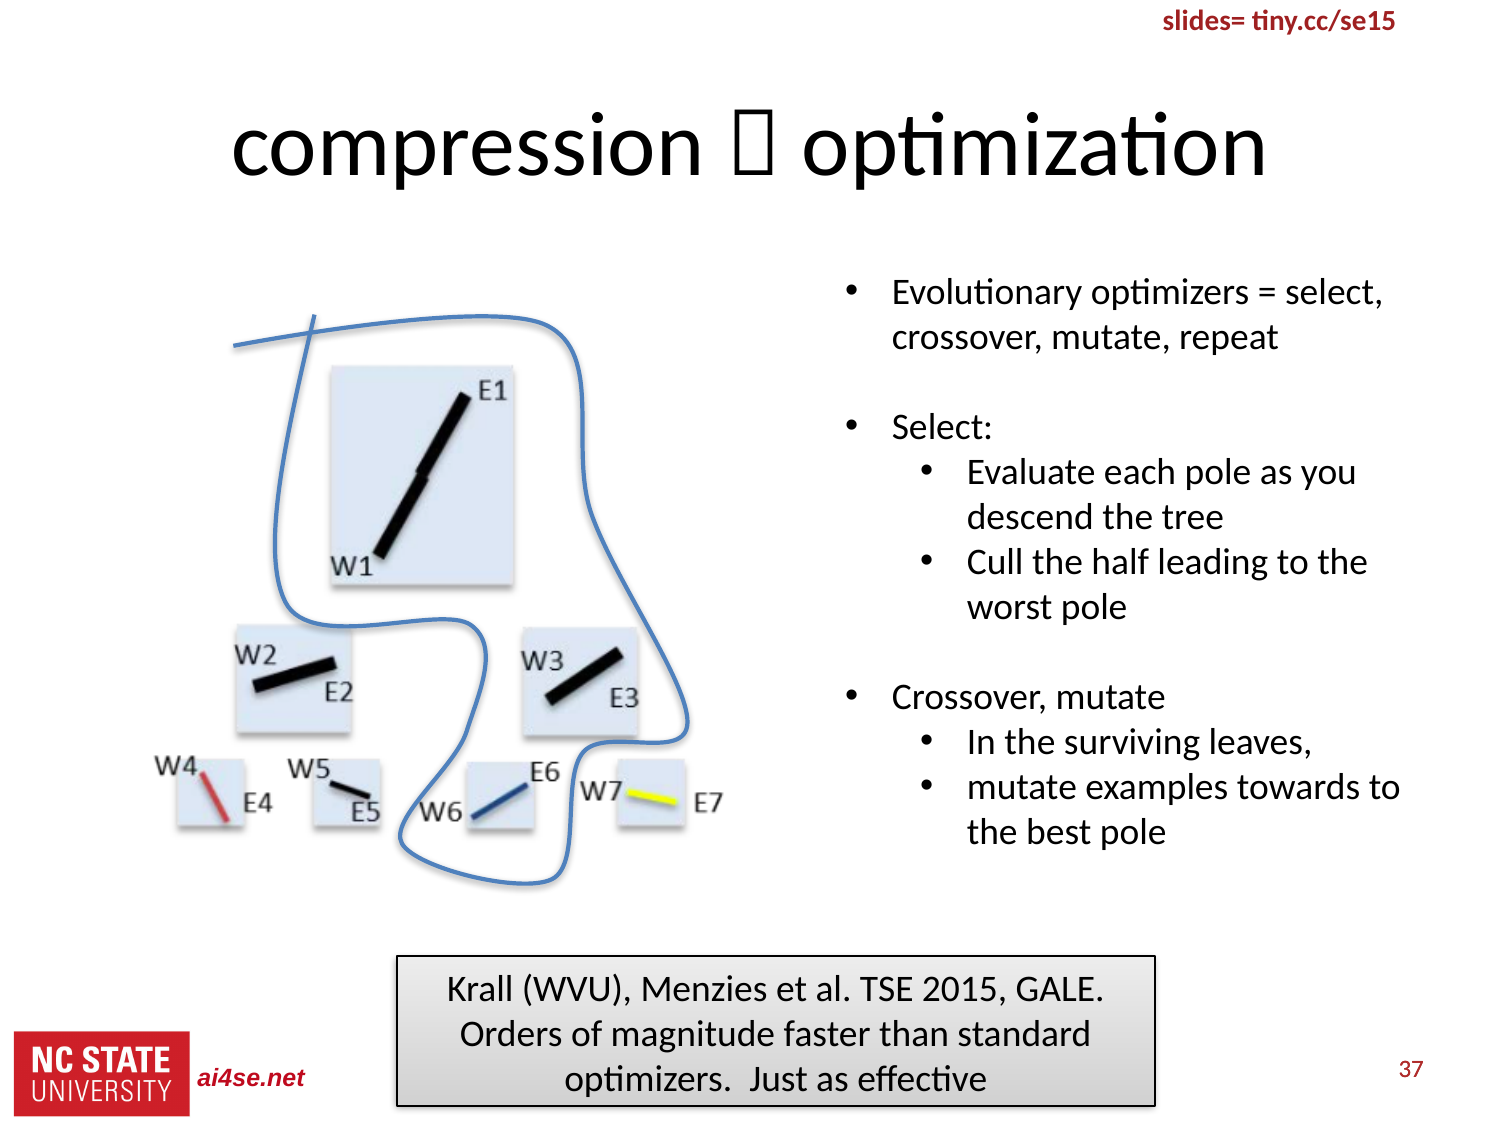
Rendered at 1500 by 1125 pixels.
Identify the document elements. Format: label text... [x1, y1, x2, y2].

picture [74, 317, 751, 850]
text_box [415, 858, 569, 886]
title compression  optimization [75, 45, 1425, 233]
picture [13, 1030, 191, 1118]
text_box Krall (WVU), Menzies et al. TSE 2015, GALE. Orders of magnitude faster than standard optimizers. Just as effective [396, 955, 1156, 1107]
text_box Evolutionary optimizers = select, crossover, mutate, repeat Select: Evaluate each pole as you descend the tree Cull the half leading to the worst pole Crossover, mutate In the surviving leaves, mutate examples towards to the best pole [830, 259, 1450, 905]
